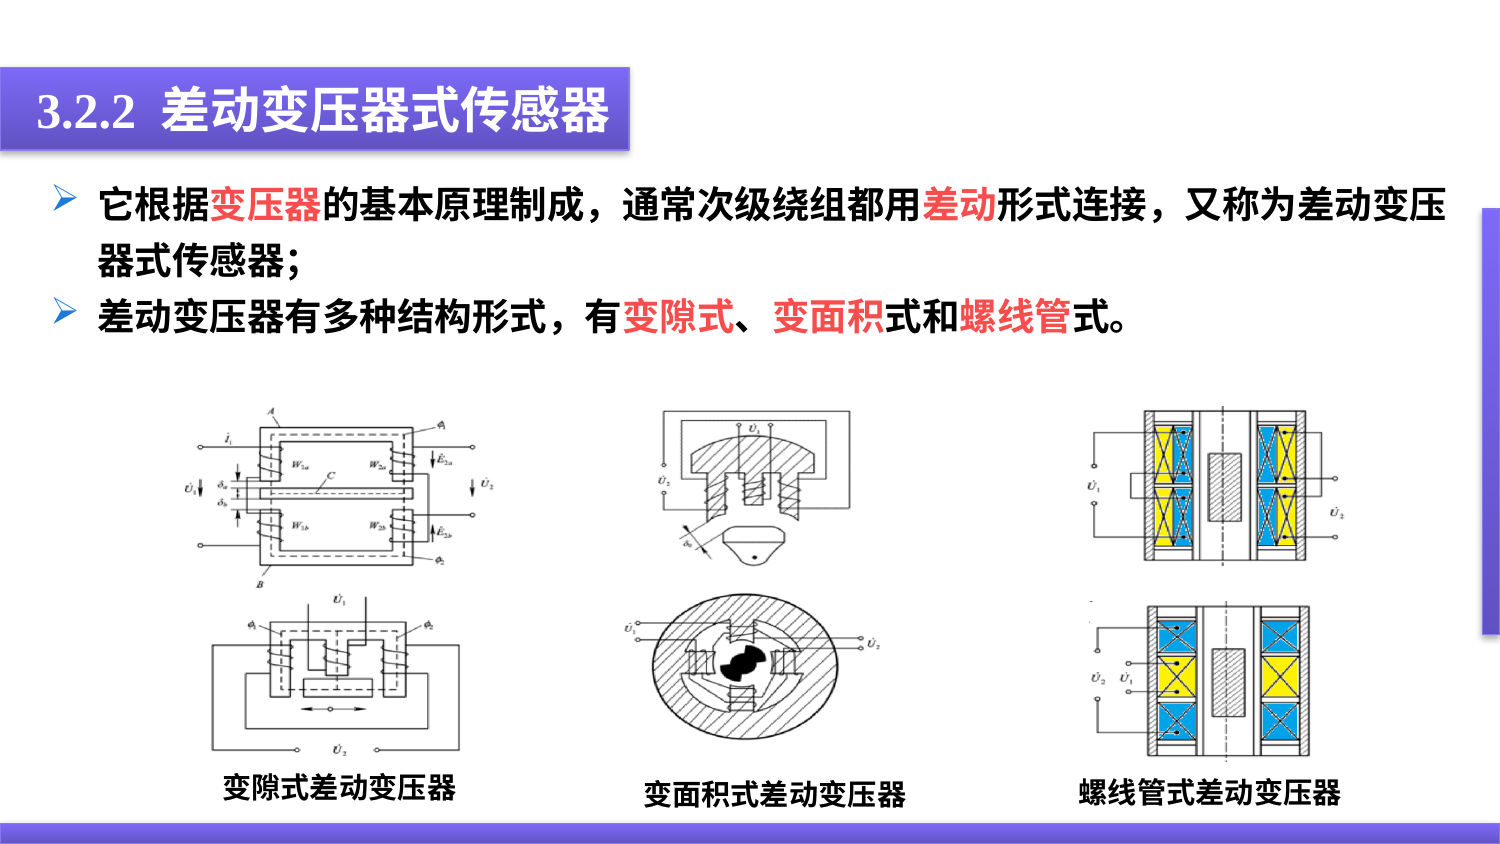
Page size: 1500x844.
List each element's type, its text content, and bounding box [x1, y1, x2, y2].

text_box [1087, 405, 1345, 763]
text_box 3.2.2 差动变压器式传感器 [8, 71, 626, 146]
text_box 它根据变压器的基本原理制成，通常次级绕组都用差动形式连接，又称为差动变压器式传感器； 差动变压器有多种结构形式，有变隙式、变面积式和螺线管式。 [35, 161, 1463, 346]
text_box 变面积式差动变压器 [628, 768, 928, 819]
text_box 变隙式差动变压器 [207, 764, 472, 812]
text_box [0, 67, 630, 151]
text_box 螺线管式差动变压器 [1064, 767, 1358, 817]
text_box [182, 406, 497, 756]
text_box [619, 406, 880, 744]
